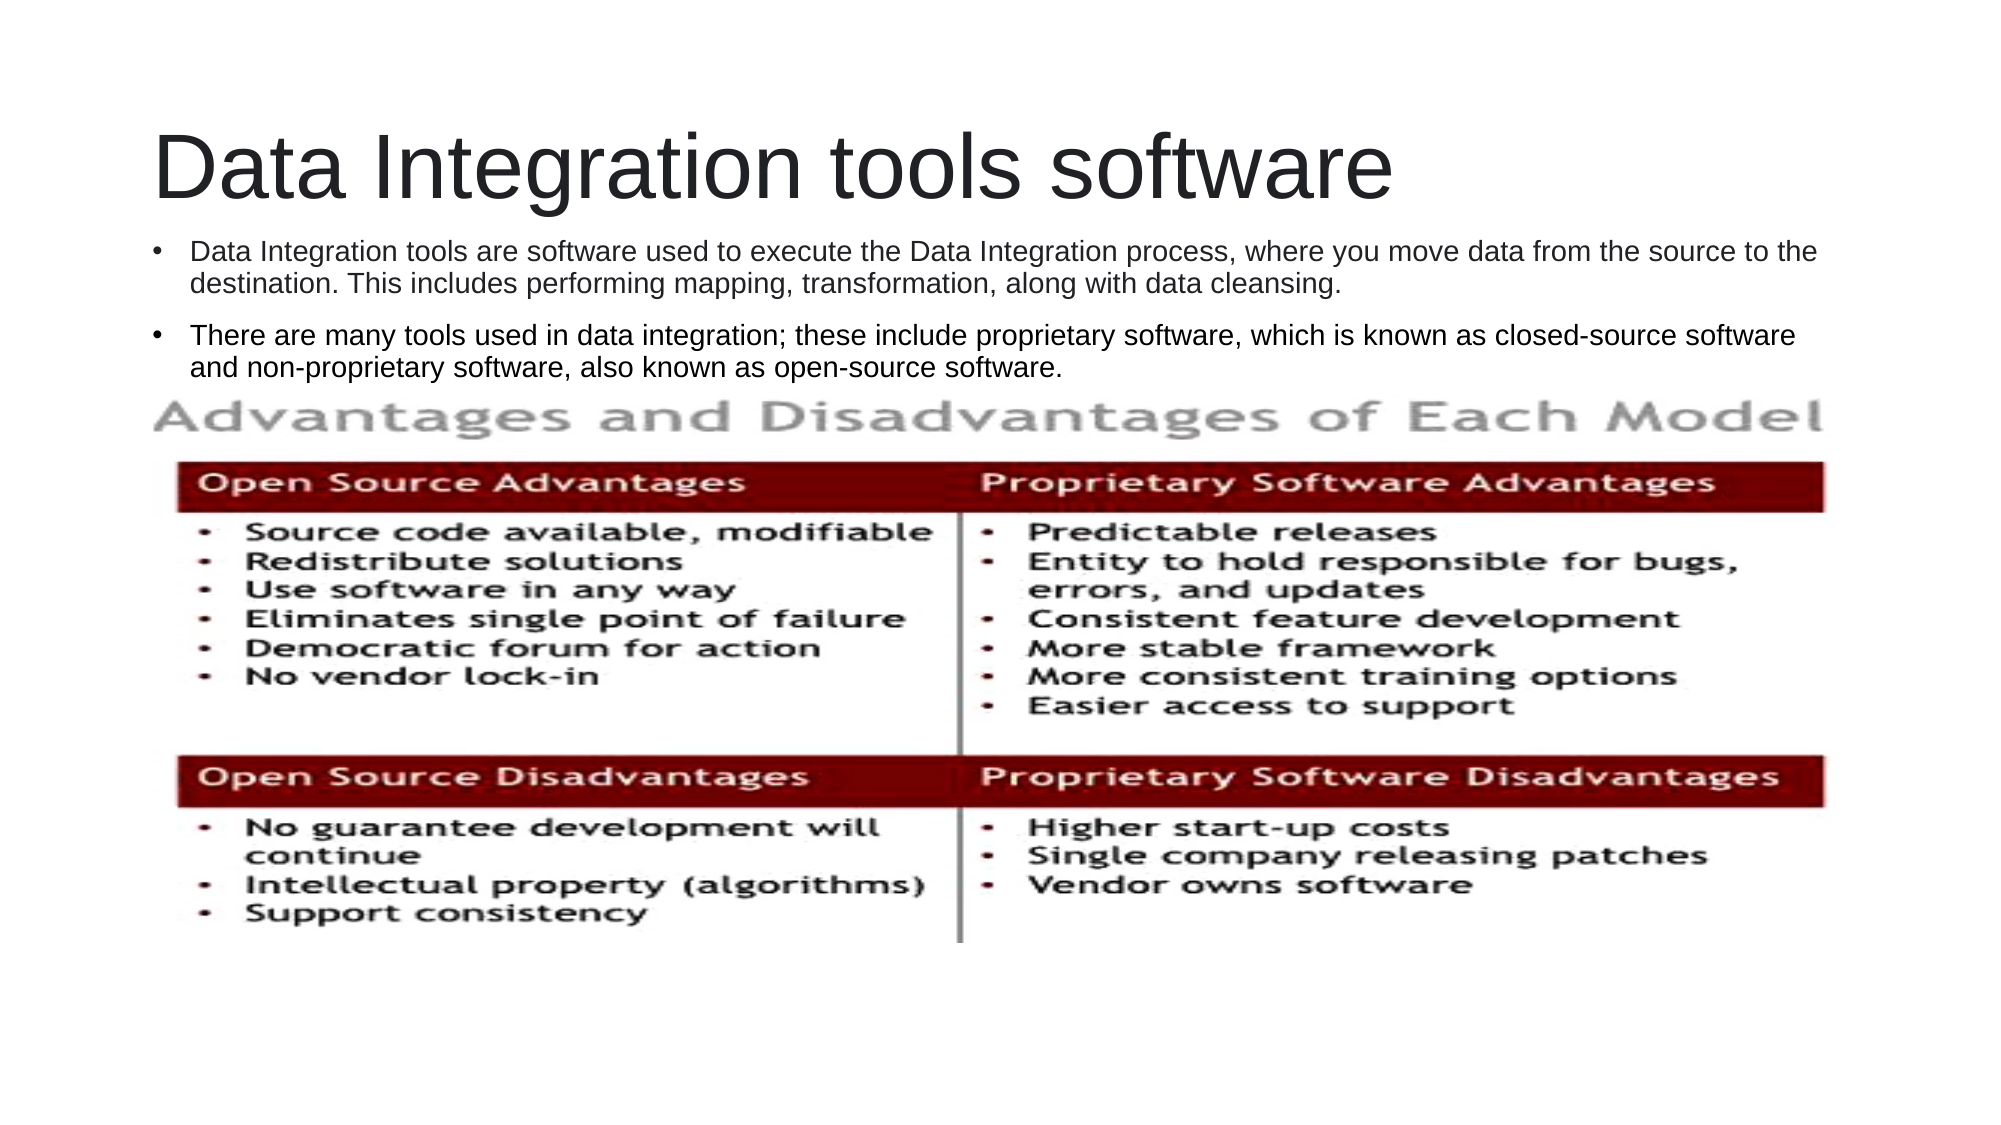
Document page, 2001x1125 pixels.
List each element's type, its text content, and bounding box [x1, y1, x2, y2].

list Data Integration tools are software used to execute the Data Integration process, where you move data from the source to the destination. This includes performing mapping, transformation, along with data cleansing. There are many tools used in data integration; these include proprietary software, which is known as closed-source software and non-proprietary software, also known as open-source software. [137, 228, 1863, 391]
title Data Integration tools software [137, 59, 1863, 228]
picture [107, 391, 1863, 943]
